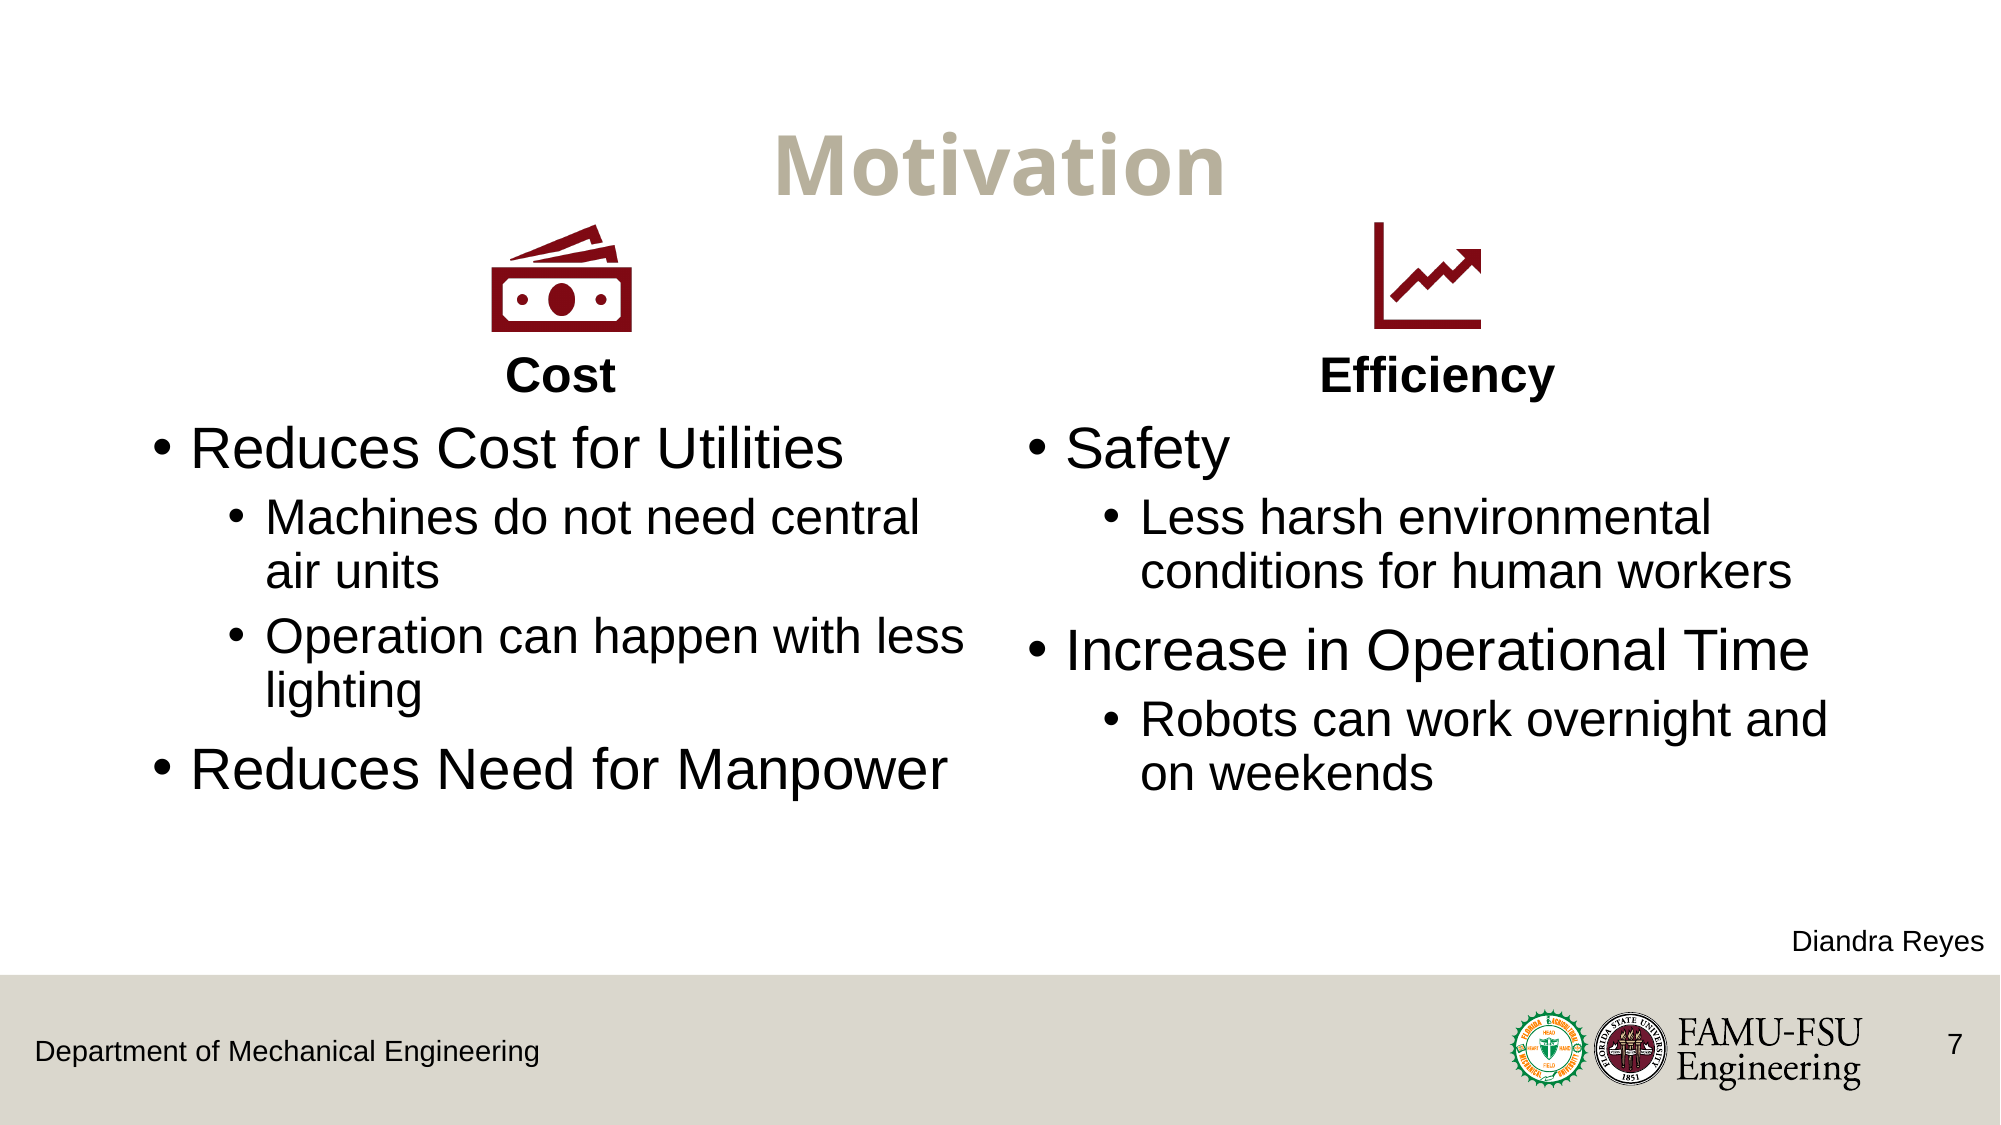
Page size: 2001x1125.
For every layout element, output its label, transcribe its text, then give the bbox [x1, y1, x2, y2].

picture [485, 205, 637, 356]
title Motivation [137, 59, 1863, 229]
text_box [137, 229, 1863, 593]
list Reduces Cost for Utilities Machines do not need central air units Operation can happen with less lighting Reduces Need for Manpower [137, 593, 984, 1016]
slide_number 7 [1862, 1017, 1978, 1078]
picture [1352, 200, 1503, 351]
list Safety Less harsh environmental conditions for human workers Increase in Operational Time Robots can work overnight and on weekends [1012, 593, 1863, 1016]
footer Diandra Reyes [1325, 915, 2000, 976]
